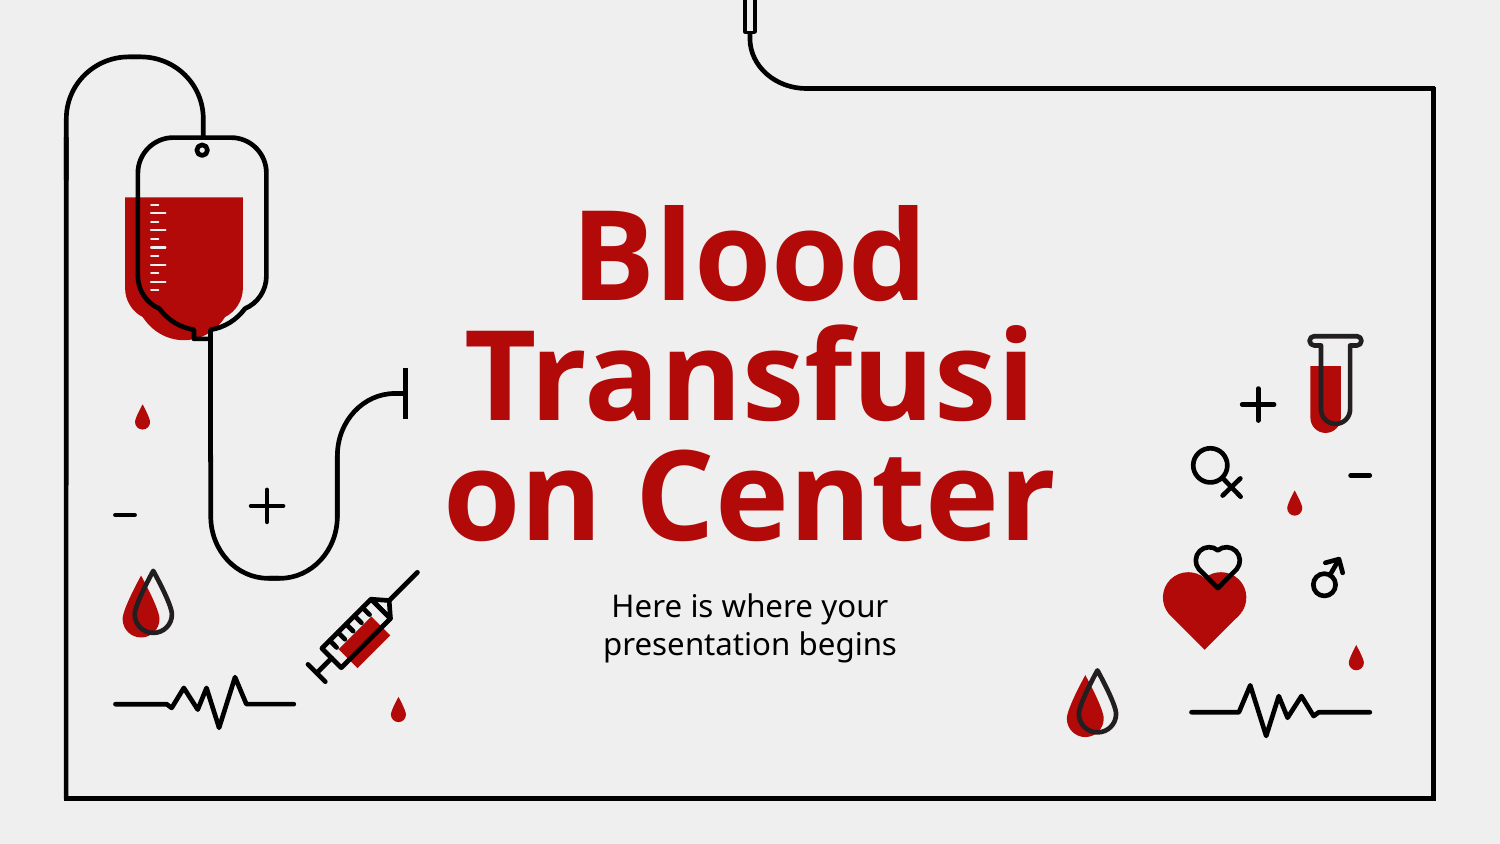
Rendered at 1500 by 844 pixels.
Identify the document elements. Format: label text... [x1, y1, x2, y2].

title Blood Transfusion Center [413, 196, 1087, 580]
subtitle Here is where your presentation begins [557, 571, 943, 657]
